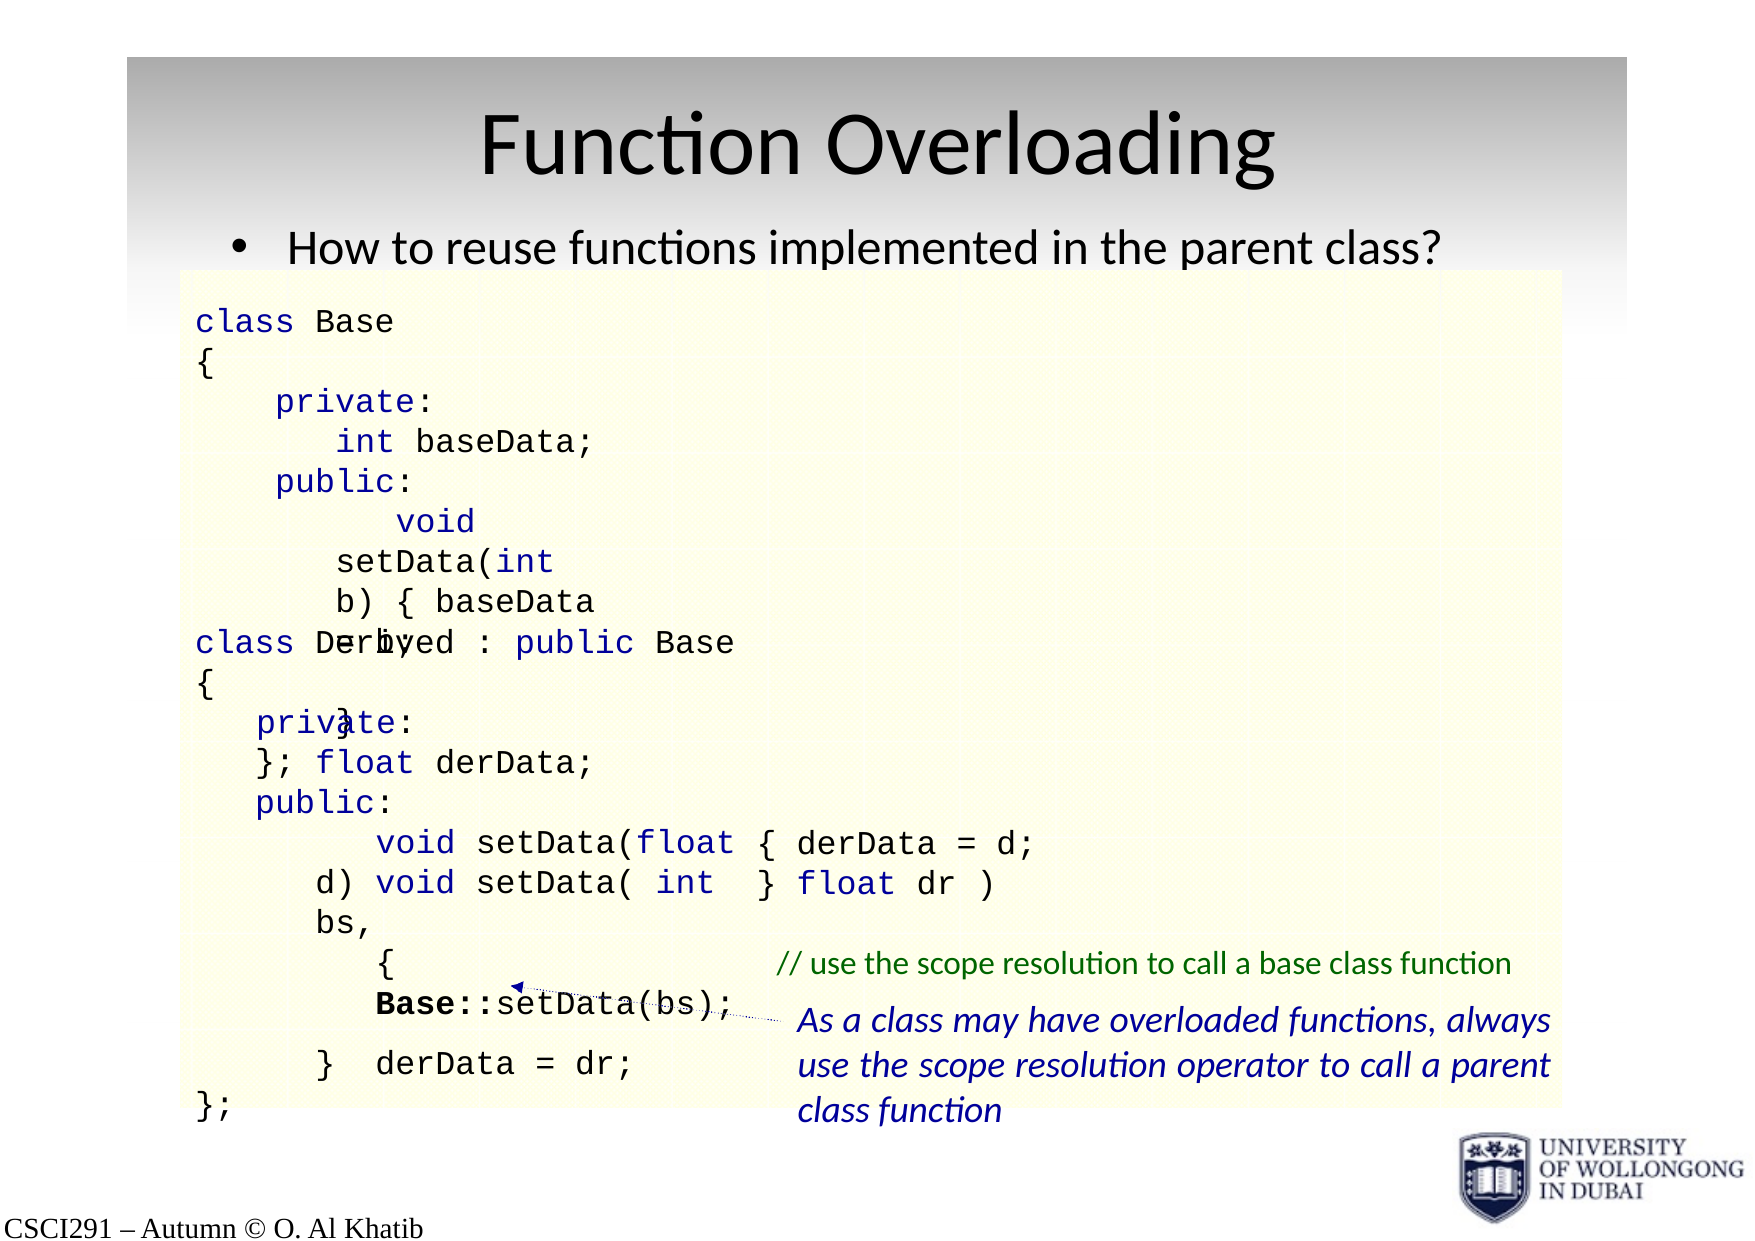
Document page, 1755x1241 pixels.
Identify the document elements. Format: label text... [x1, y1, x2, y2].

text_box class Derived : public Base { private: float derData; public: void setData(float d) void setData( int bs, { Base::setData(bs); derData = dr; [192, 620, 739, 1082]
text_box }; [192, 1081, 238, 1122]
text_box // use the scope resolution to call a base class function [774, 941, 1519, 982]
title Function Overloading [477, 82, 1303, 215]
picture [127, 57, 1755, 1233]
text_box { derData = d; } float dr ) [754, 820, 1100, 901]
text_box [180, 270, 1563, 1108]
text_box As a class may have overloaded functions, always use the scope resolution operator to call a parent class function [795, 995, 1552, 1131]
text_box How to reuse functions implemented in the parent class? [228, 215, 1451, 270]
text_box class Base { private: int baseData; public: void setData(int b) { baseData = b; } }; [192, 299, 1100, 780]
text_box [510, 981, 784, 1023]
text_box } [313, 1041, 338, 1082]
